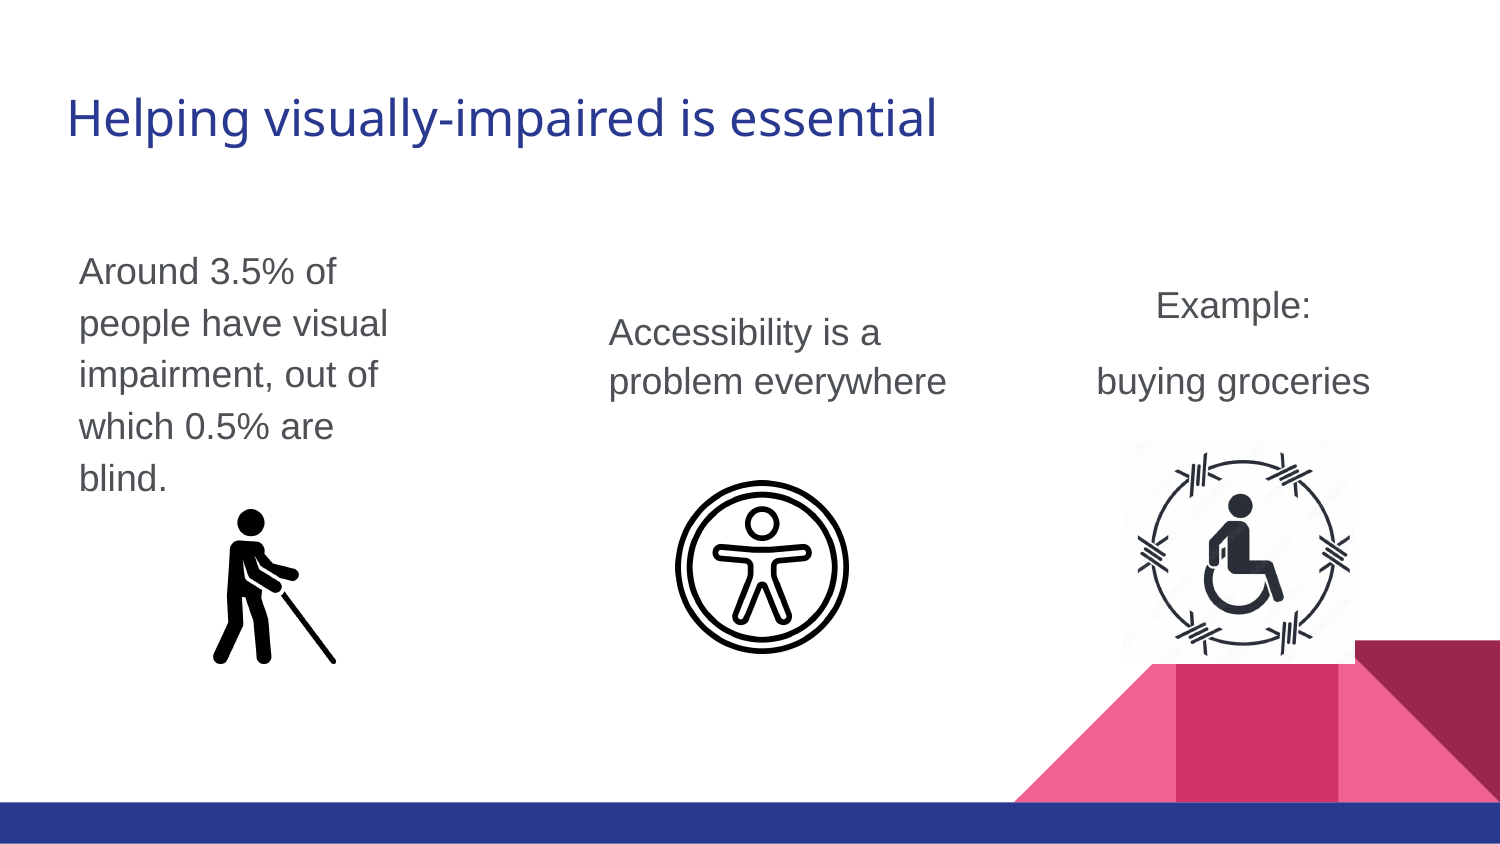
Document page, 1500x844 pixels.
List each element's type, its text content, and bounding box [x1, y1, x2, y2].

list Example: buying groceries [1066, 258, 1402, 449]
title Helping visually-impaired is essential [51, 67, 1449, 167]
text_box Around 3.5% of people have visual impairment, out of which 0.5% are blind. [63, 258, 439, 481]
picture [1123, 441, 1355, 664]
list Accessibility is a problem everywhere [593, 258, 968, 449]
picture [674, 479, 849, 654]
picture [197, 509, 352, 664]
